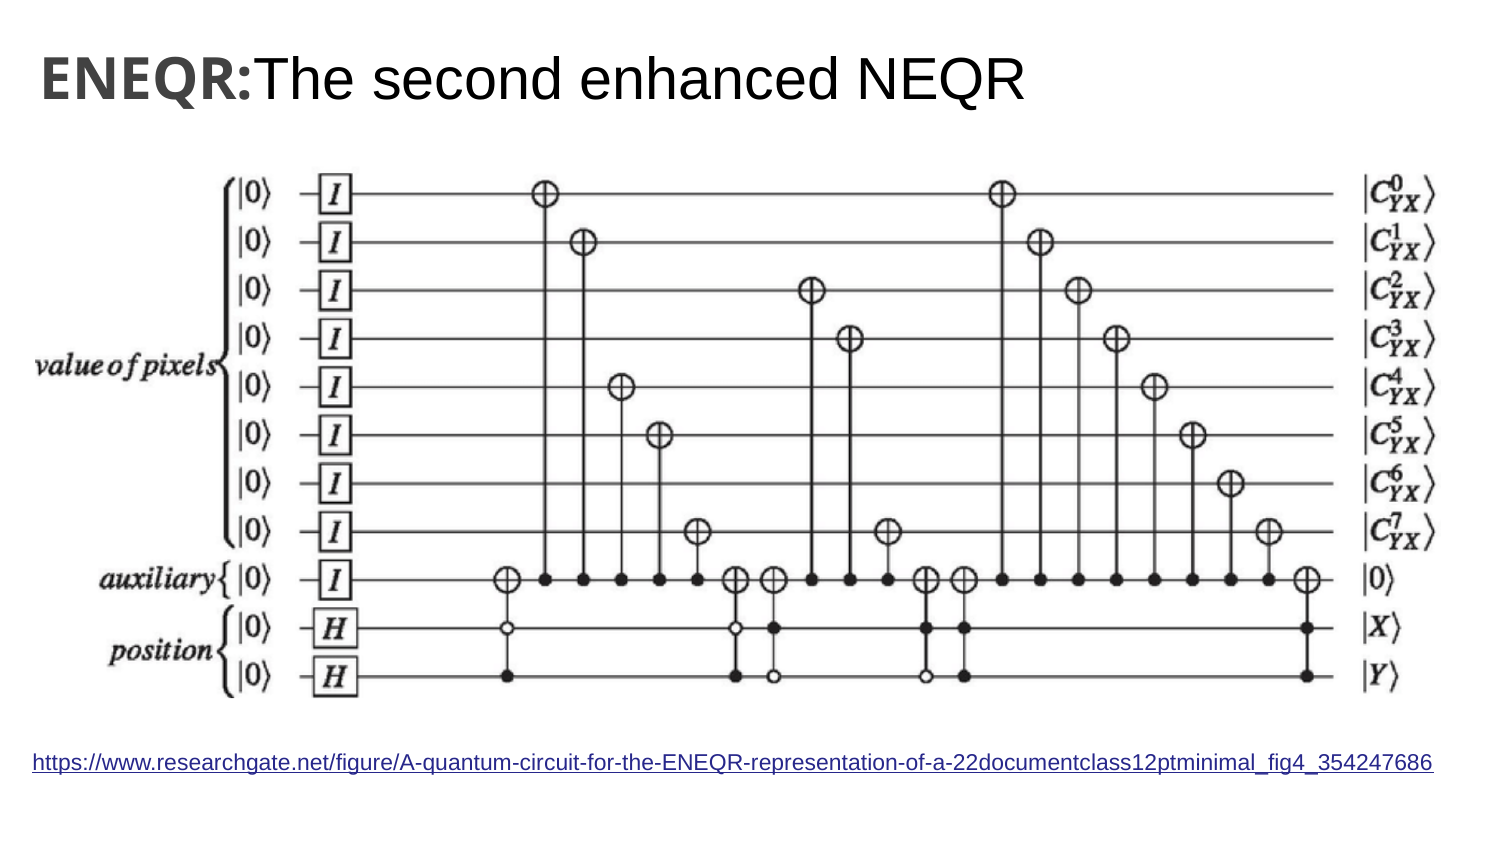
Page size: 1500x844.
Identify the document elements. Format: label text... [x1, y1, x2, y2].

text_box https://www.researchgate.net/figure/A-quantum-circuit-for-the-ENEQR-representation-of-a-22documentclass12ptminimal_fig4_354247686 [17, 734, 1483, 790]
text_box ENEQR:The second enhanced NEQR [24, 24, 1475, 127]
picture [24, 126, 1449, 722]
